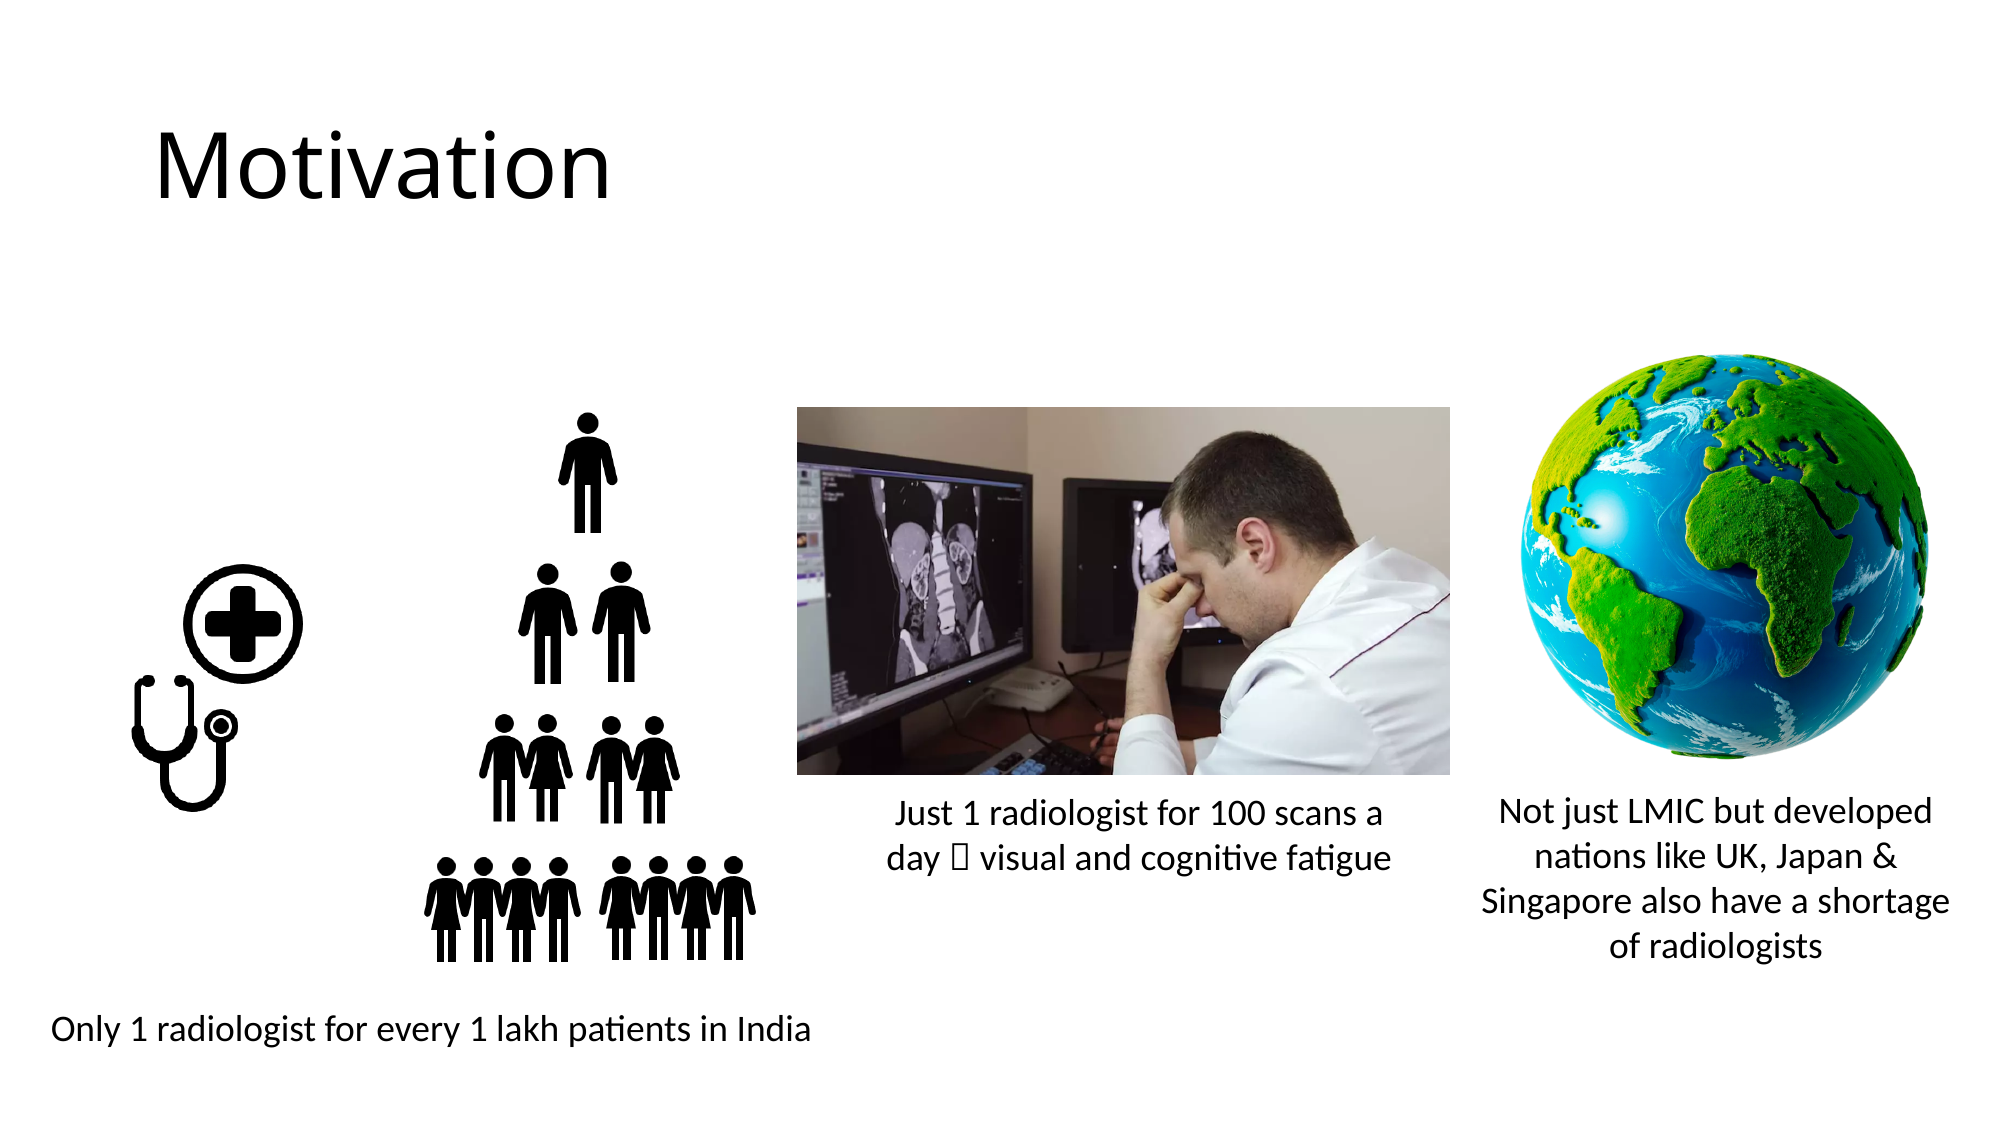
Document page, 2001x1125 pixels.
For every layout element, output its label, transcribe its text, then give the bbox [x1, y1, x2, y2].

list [1489, 330, 1949, 779]
text_box Not just LMIC but developed nations like UK, Japan & Singapore also have a shortage of radiologists [1448, 778, 1984, 974]
text_box Only 1 radiologist for every 1 lakh patients in India [36, 996, 828, 1057]
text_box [412, 408, 767, 999]
picture [797, 407, 1450, 775]
picture [109, 548, 318, 819]
text_box Just 1 radiologist for 100 scans a day  visual and cognitive fatigue [871, 780, 1408, 886]
title Motivation [137, 59, 1863, 278]
